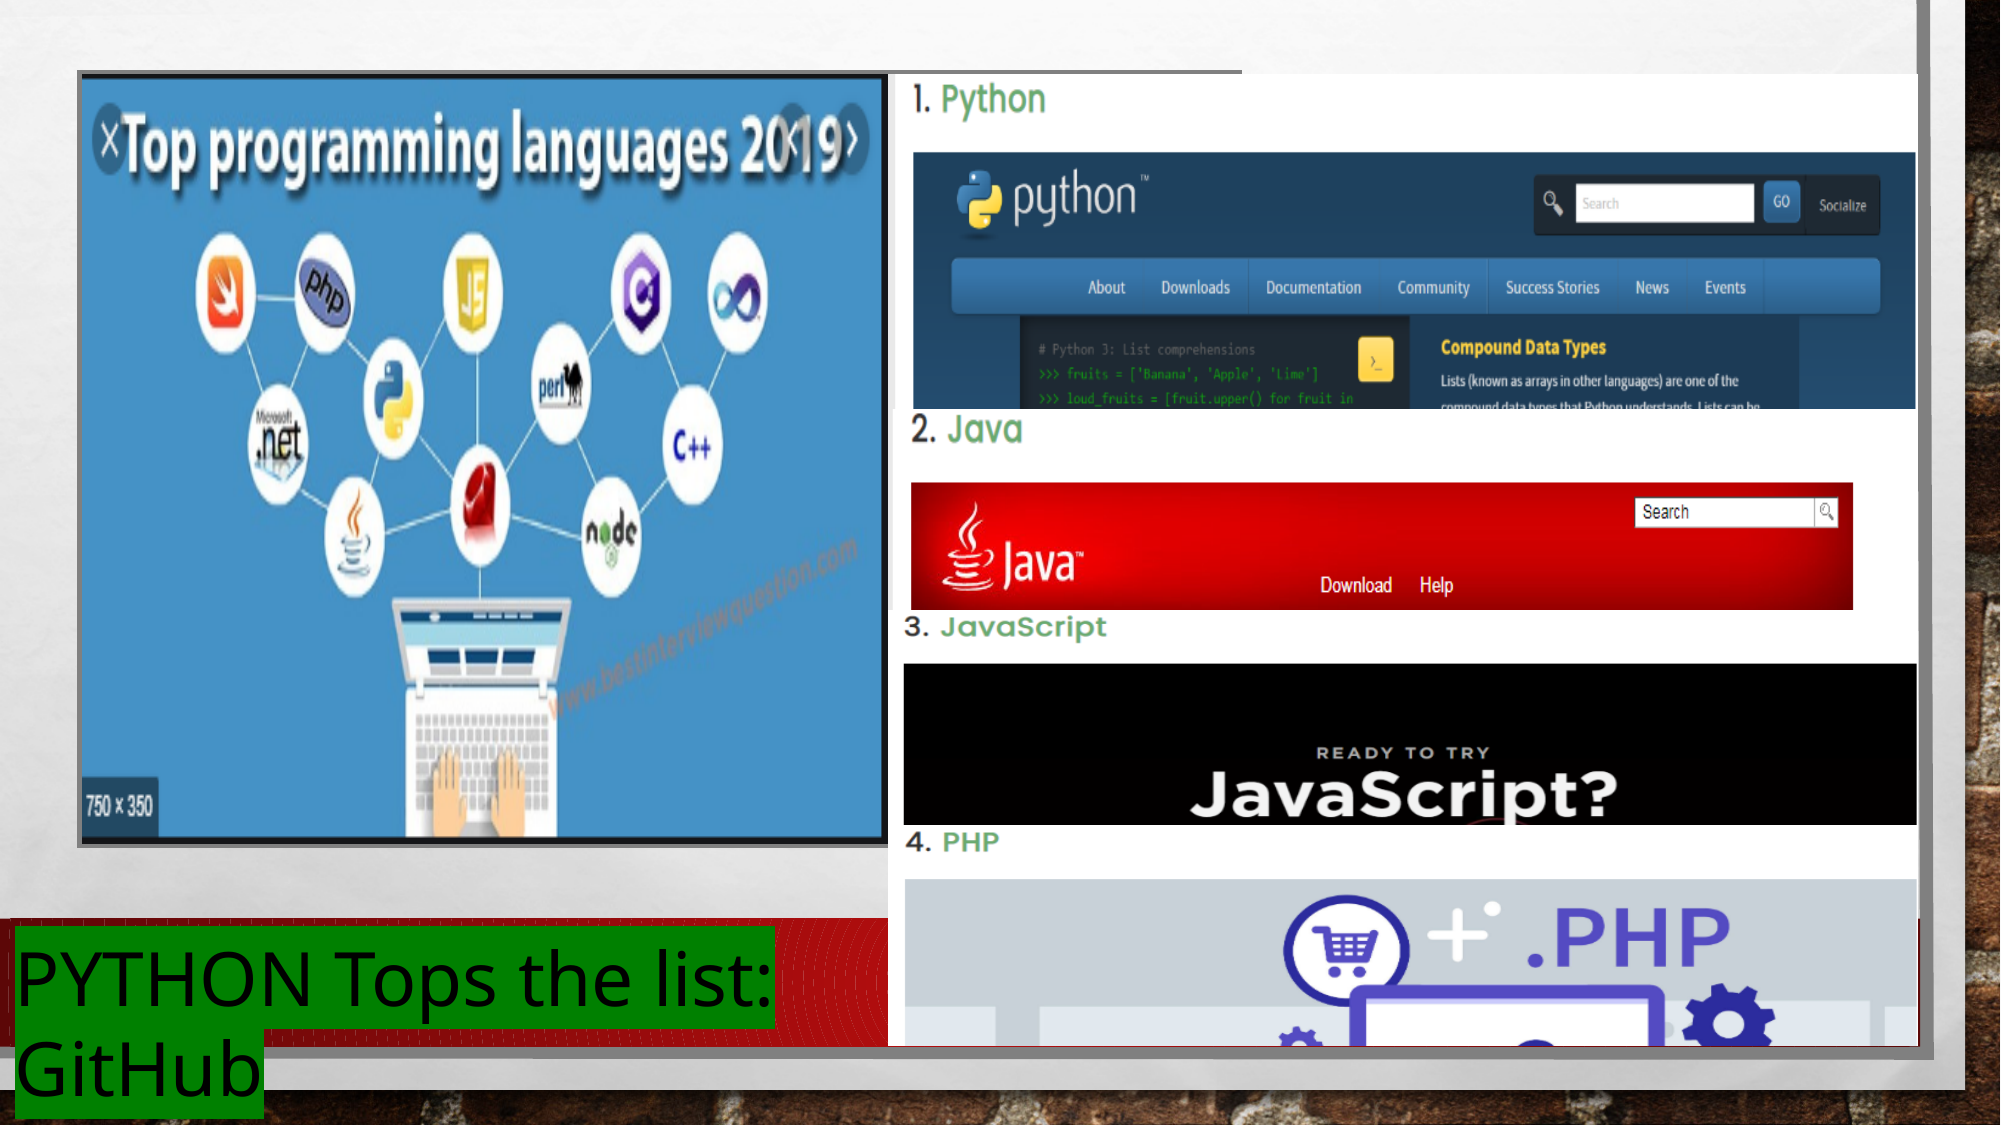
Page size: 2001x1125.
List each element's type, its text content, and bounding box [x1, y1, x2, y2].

picture [81, 74, 1919, 1046]
text_box PYTHON Tops the list: GitHub [0, 924, 889, 1119]
picture [0, 0, 2000, 1125]
